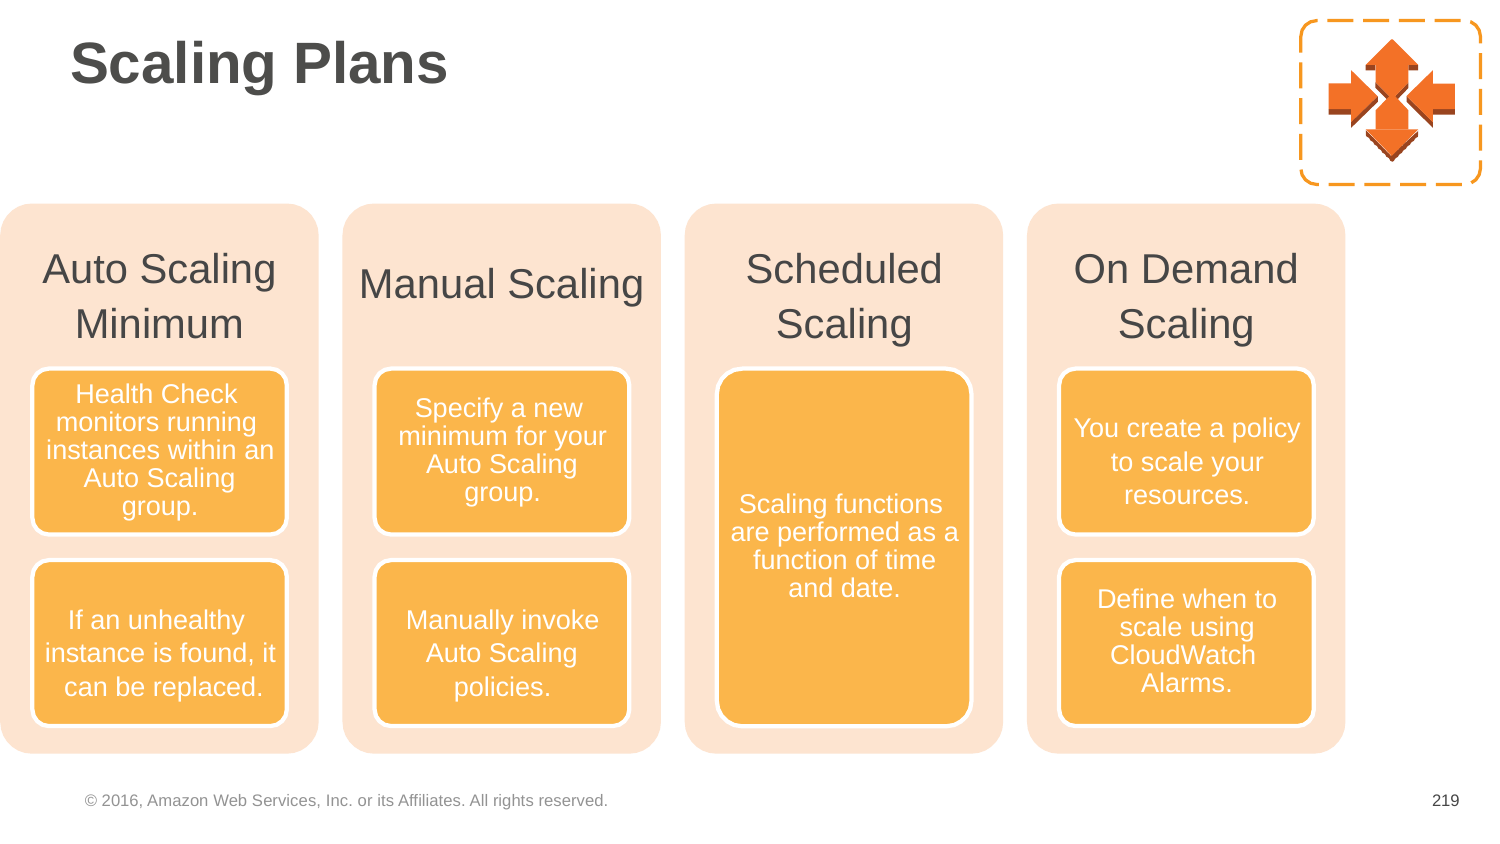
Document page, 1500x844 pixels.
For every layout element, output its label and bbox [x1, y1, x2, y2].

text_box [1300, 20, 1481, 185]
text_box [82, 787, 613, 810]
text_box [1430, 787, 1463, 810]
text_box [342, 203, 661, 754]
text_box [1026, 203, 1346, 754]
text_box [684, 203, 1004, 754]
title [68, 22, 452, 166]
text_box [0, 203, 319, 754]
